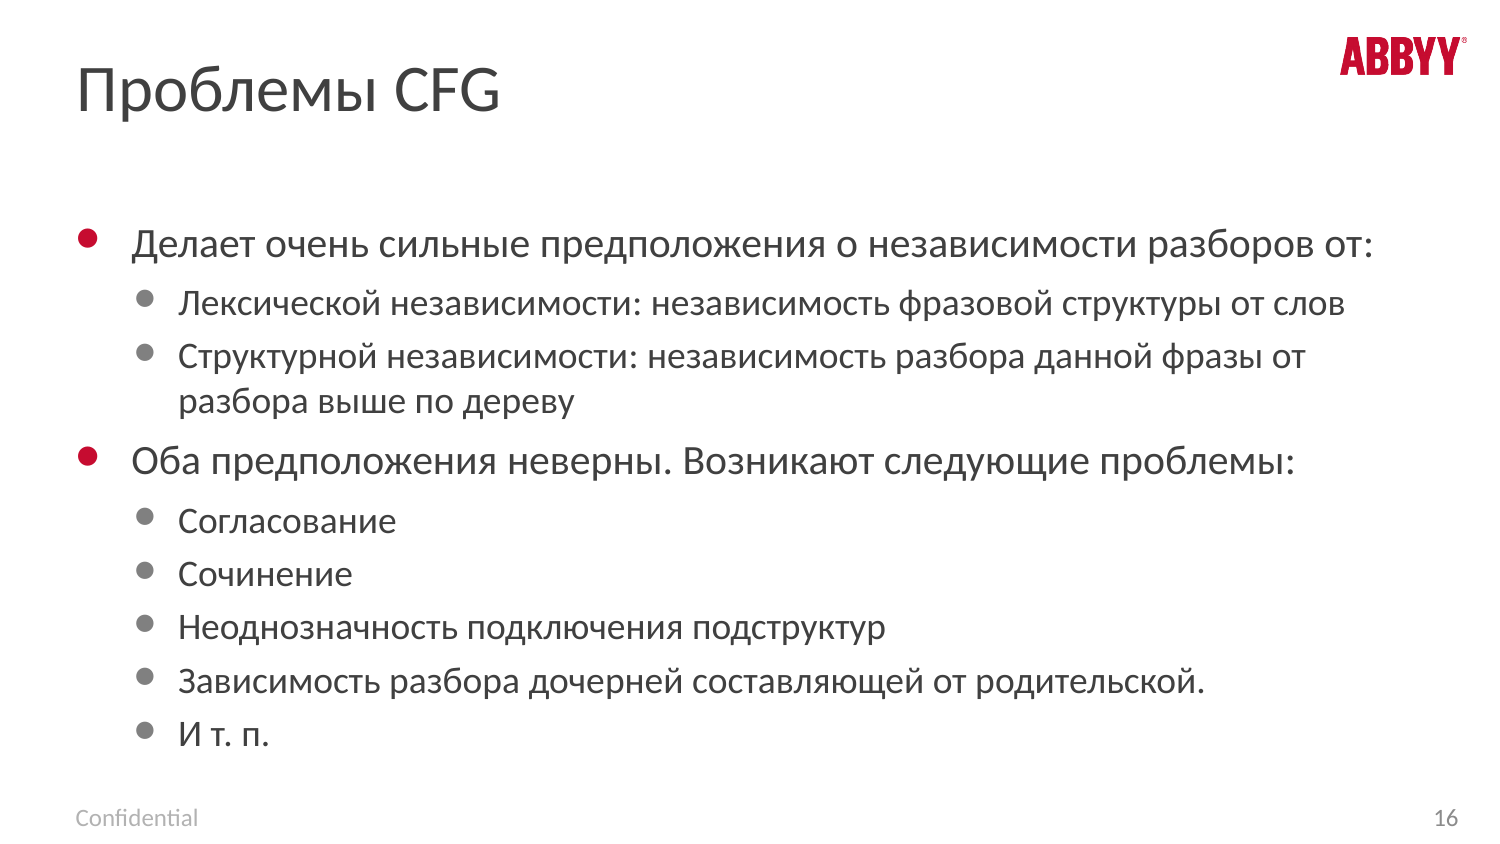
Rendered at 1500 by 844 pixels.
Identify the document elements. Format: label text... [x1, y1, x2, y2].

list Делает очень сильные предположения о независимости разборов от: Лексической независимости: независимость фразовой структуры от слов Структурной независимости: независимость разбора данной фразы от разбора выше по дереву Оба предположения неверны. Возникают следующие проблемы: Согласование Сочинение Неоднозначность подключения подструктур Зависимость разбора дочерней составляющей от родительской. И т. п. [75, 207, 1424, 830]
title Проблемы CFG [76, 45, 1296, 192]
footer Confidential [75, 794, 349, 840]
slide_number 16 [1175, 793, 1459, 830]
picture [1340, 37, 1467, 75]
